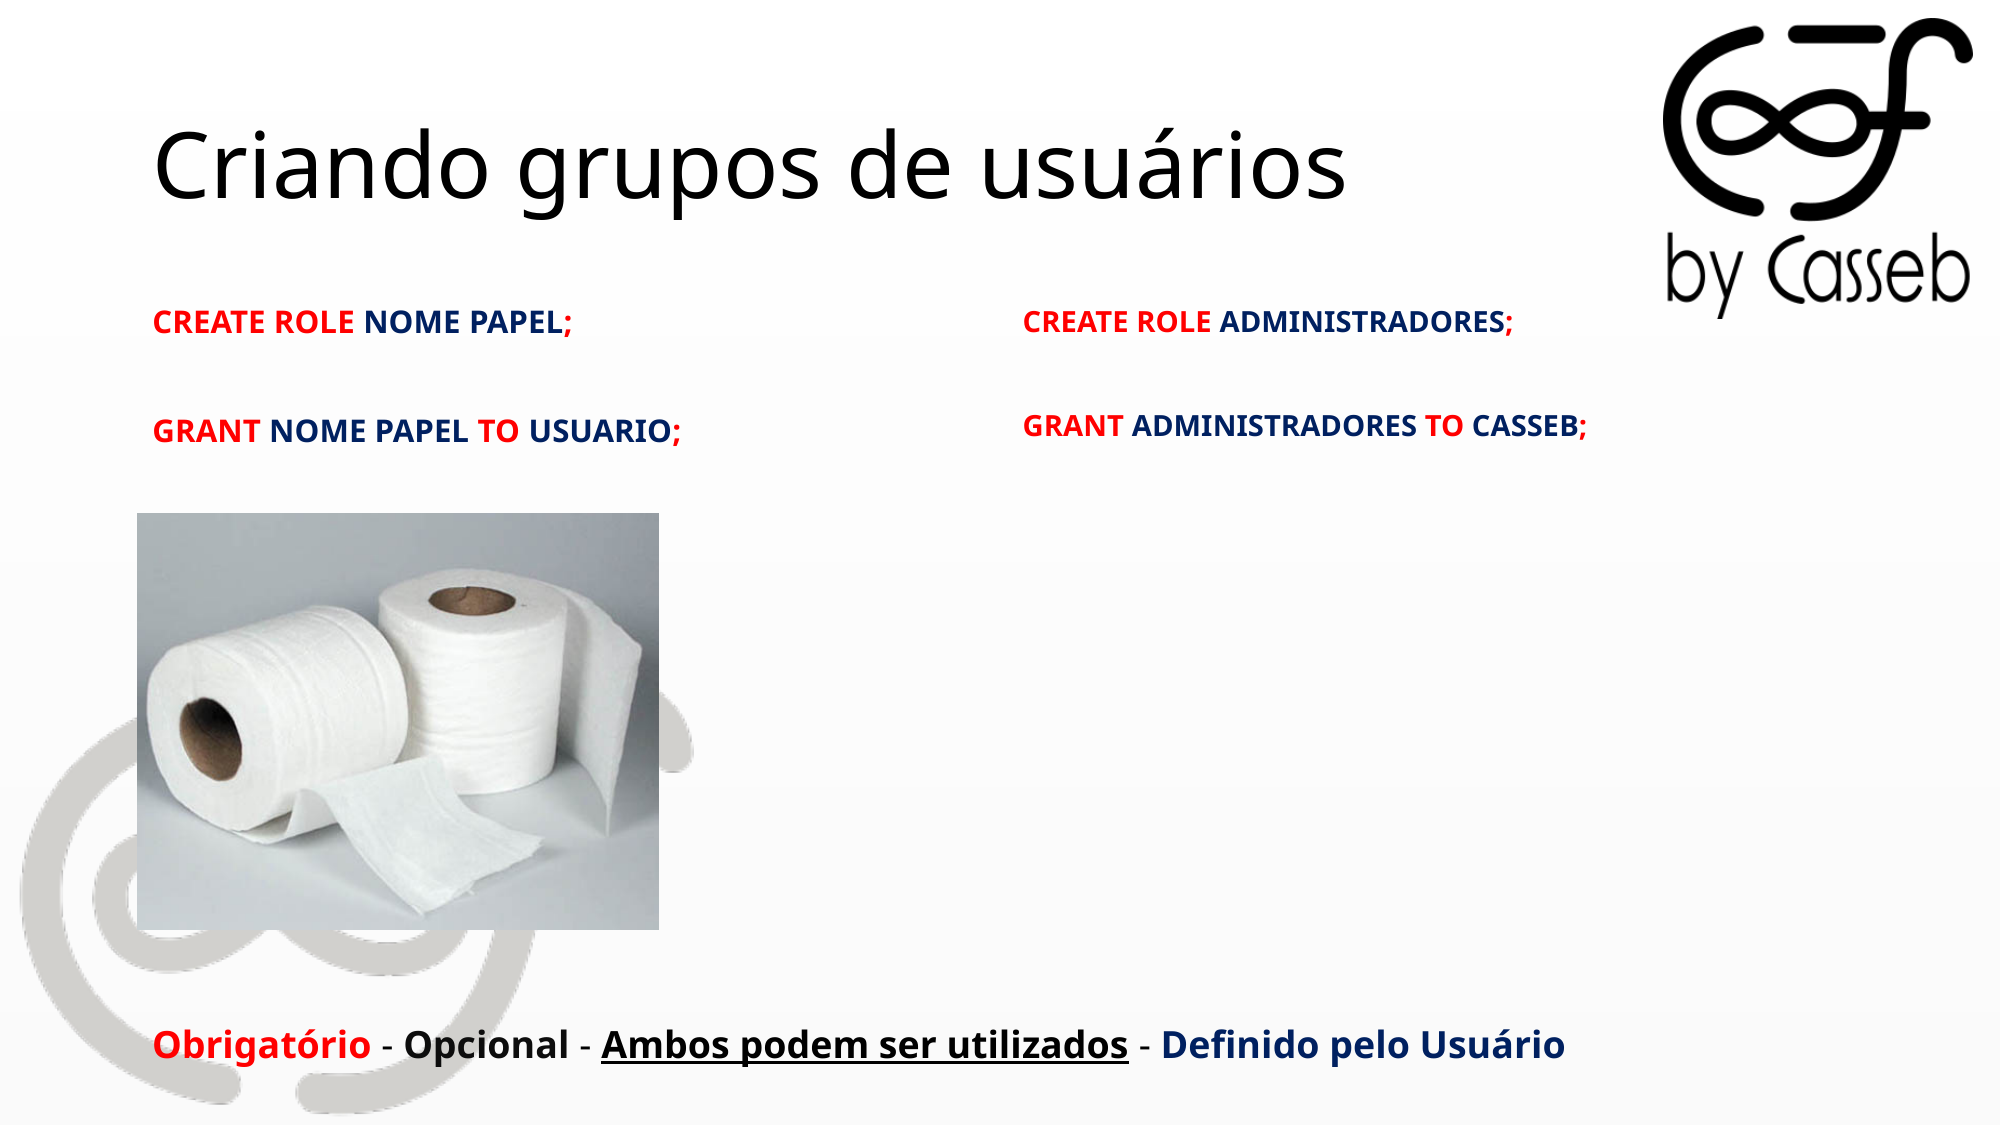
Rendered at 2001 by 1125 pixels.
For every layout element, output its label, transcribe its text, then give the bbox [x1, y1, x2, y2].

list CREATE ROLE ADMINISTRADORES; GRANT ADMINISTRADORES TO CASSEB; [1007, 299, 1863, 1013]
text_box Obrigatório - Opcional - Ambos podem ser utilizados - Definido pelo Usuário [137, 1013, 1863, 1073]
picture [1663, 18, 1973, 319]
title Criando grupos de usuários [137, 59, 1549, 278]
list CREATE ROLE NOME PAPEL; GRANT NOME PAPEL TO USUARIO; [137, 299, 987, 1013]
picture [0, 513, 715, 1125]
